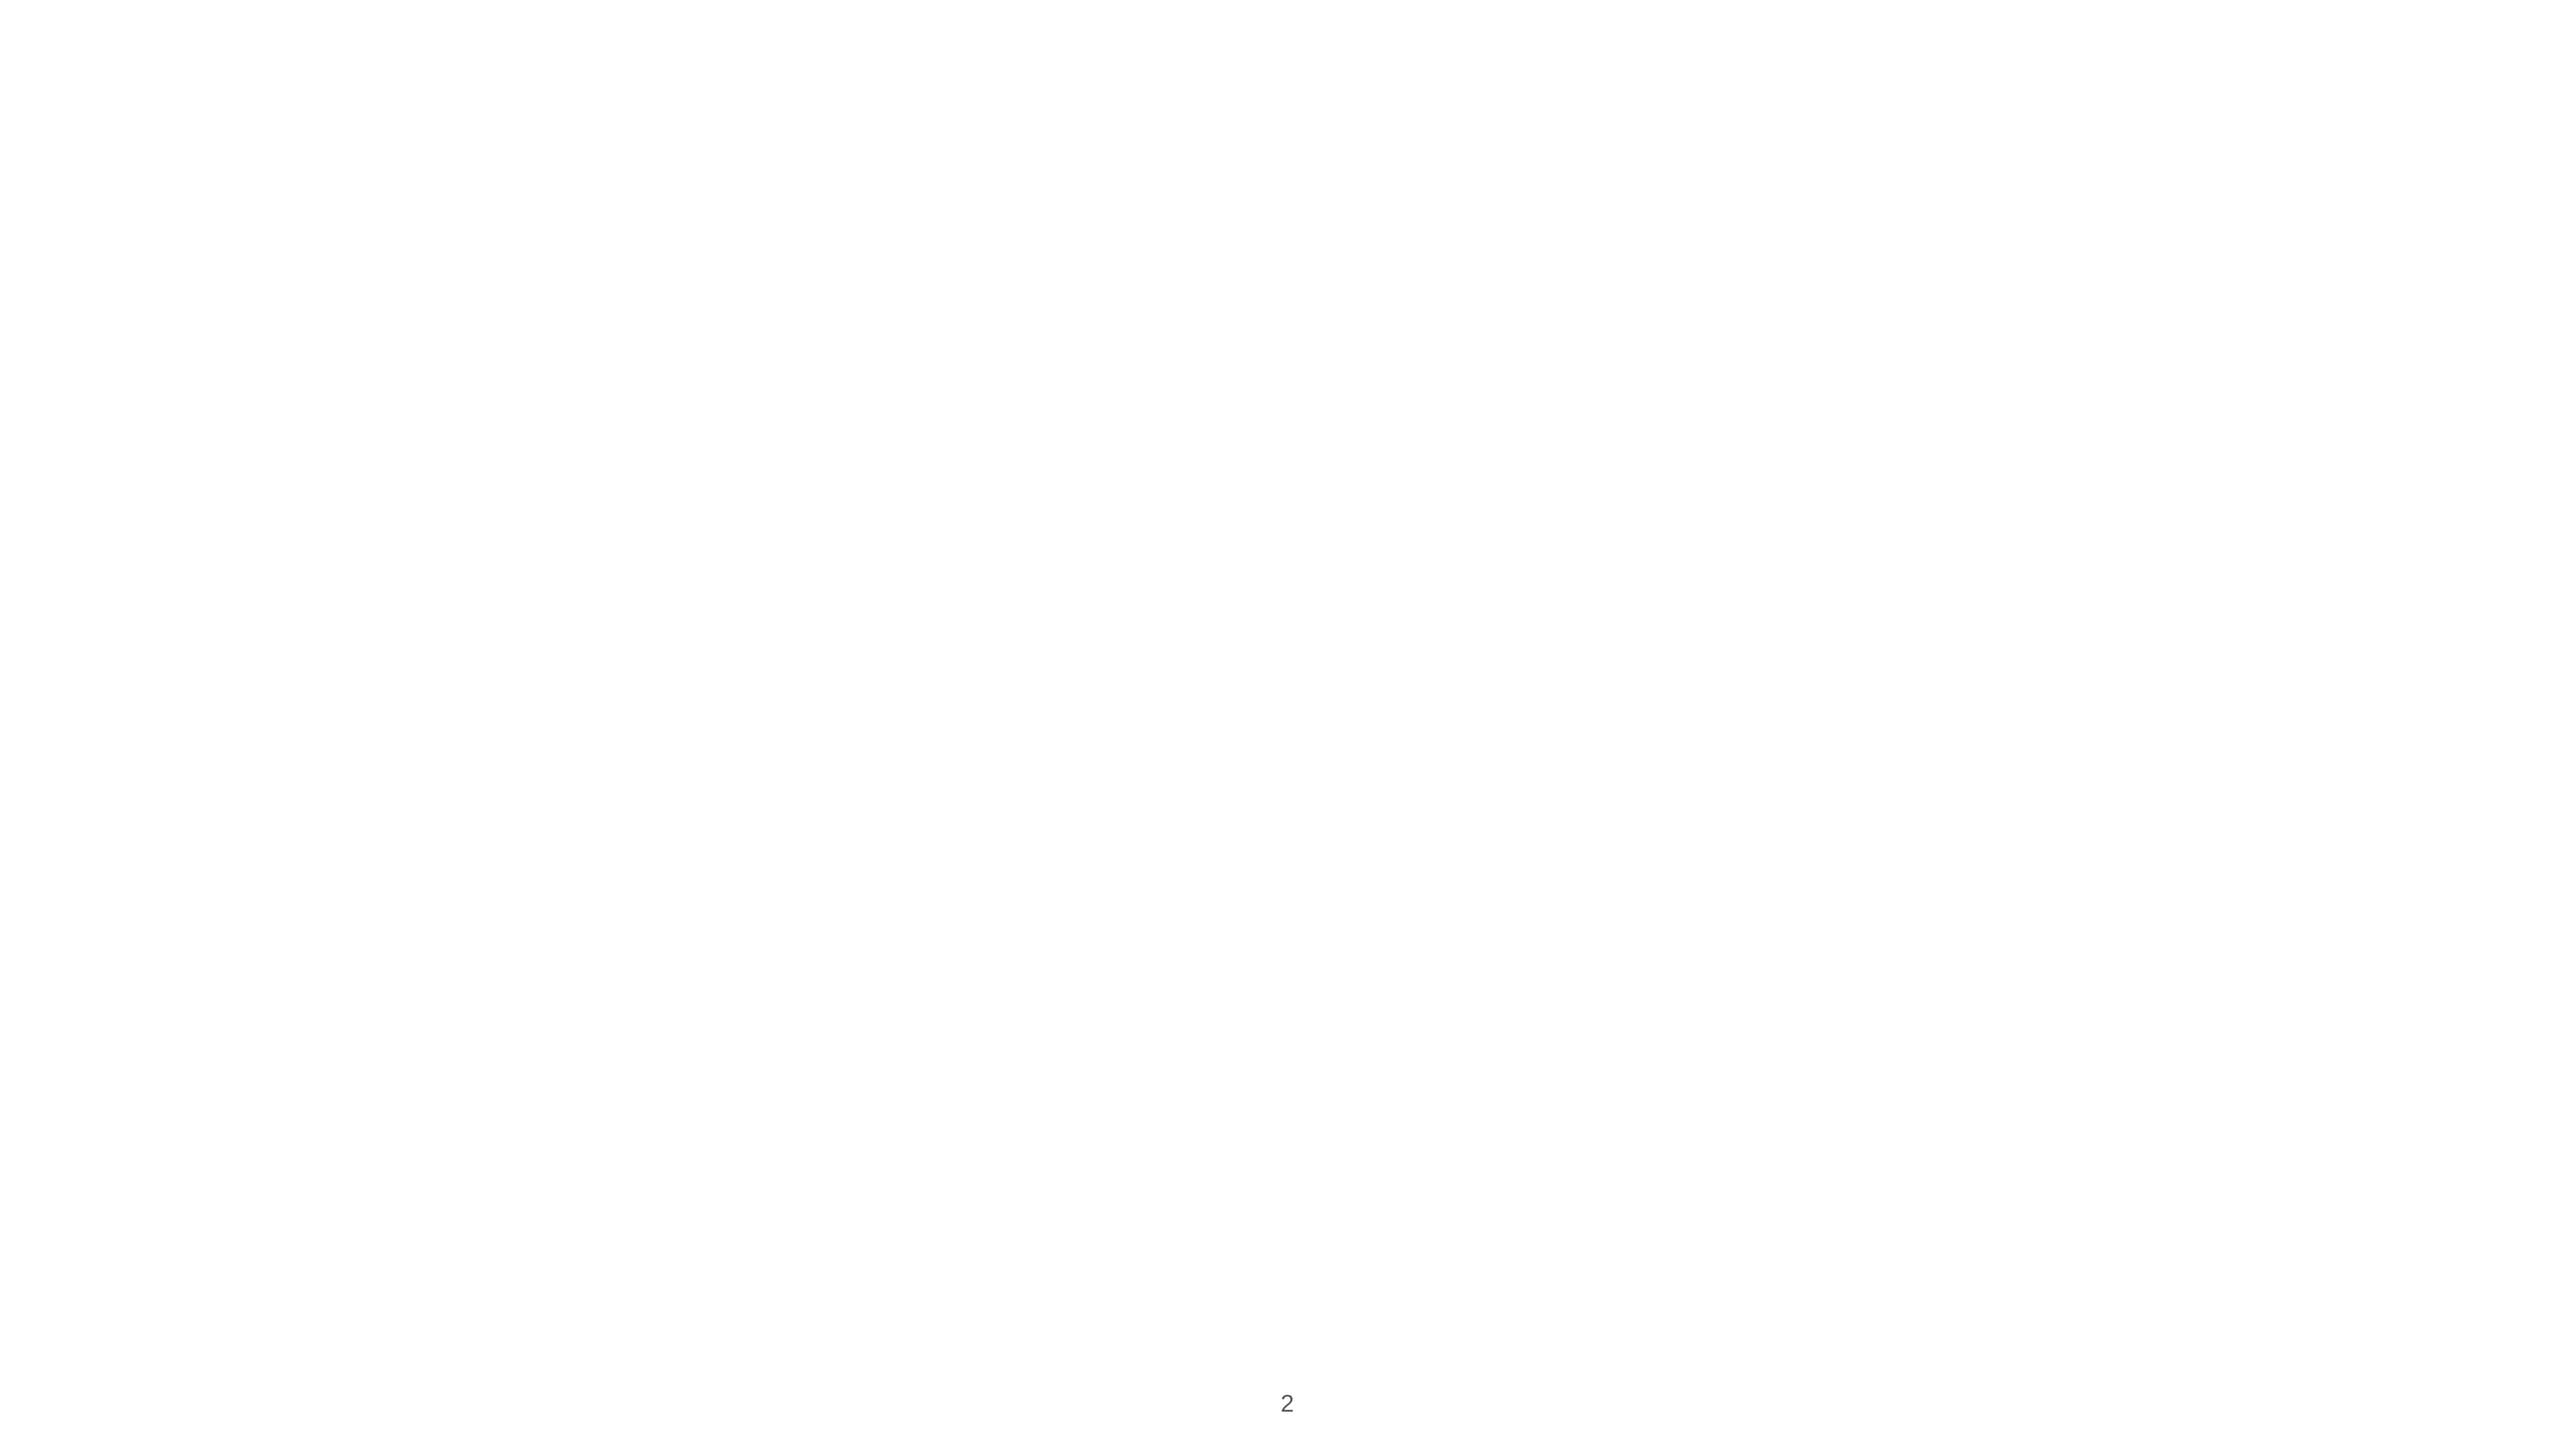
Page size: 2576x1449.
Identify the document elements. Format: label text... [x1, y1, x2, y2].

slide_number 2 [1267, 571, 1307, 1423]
